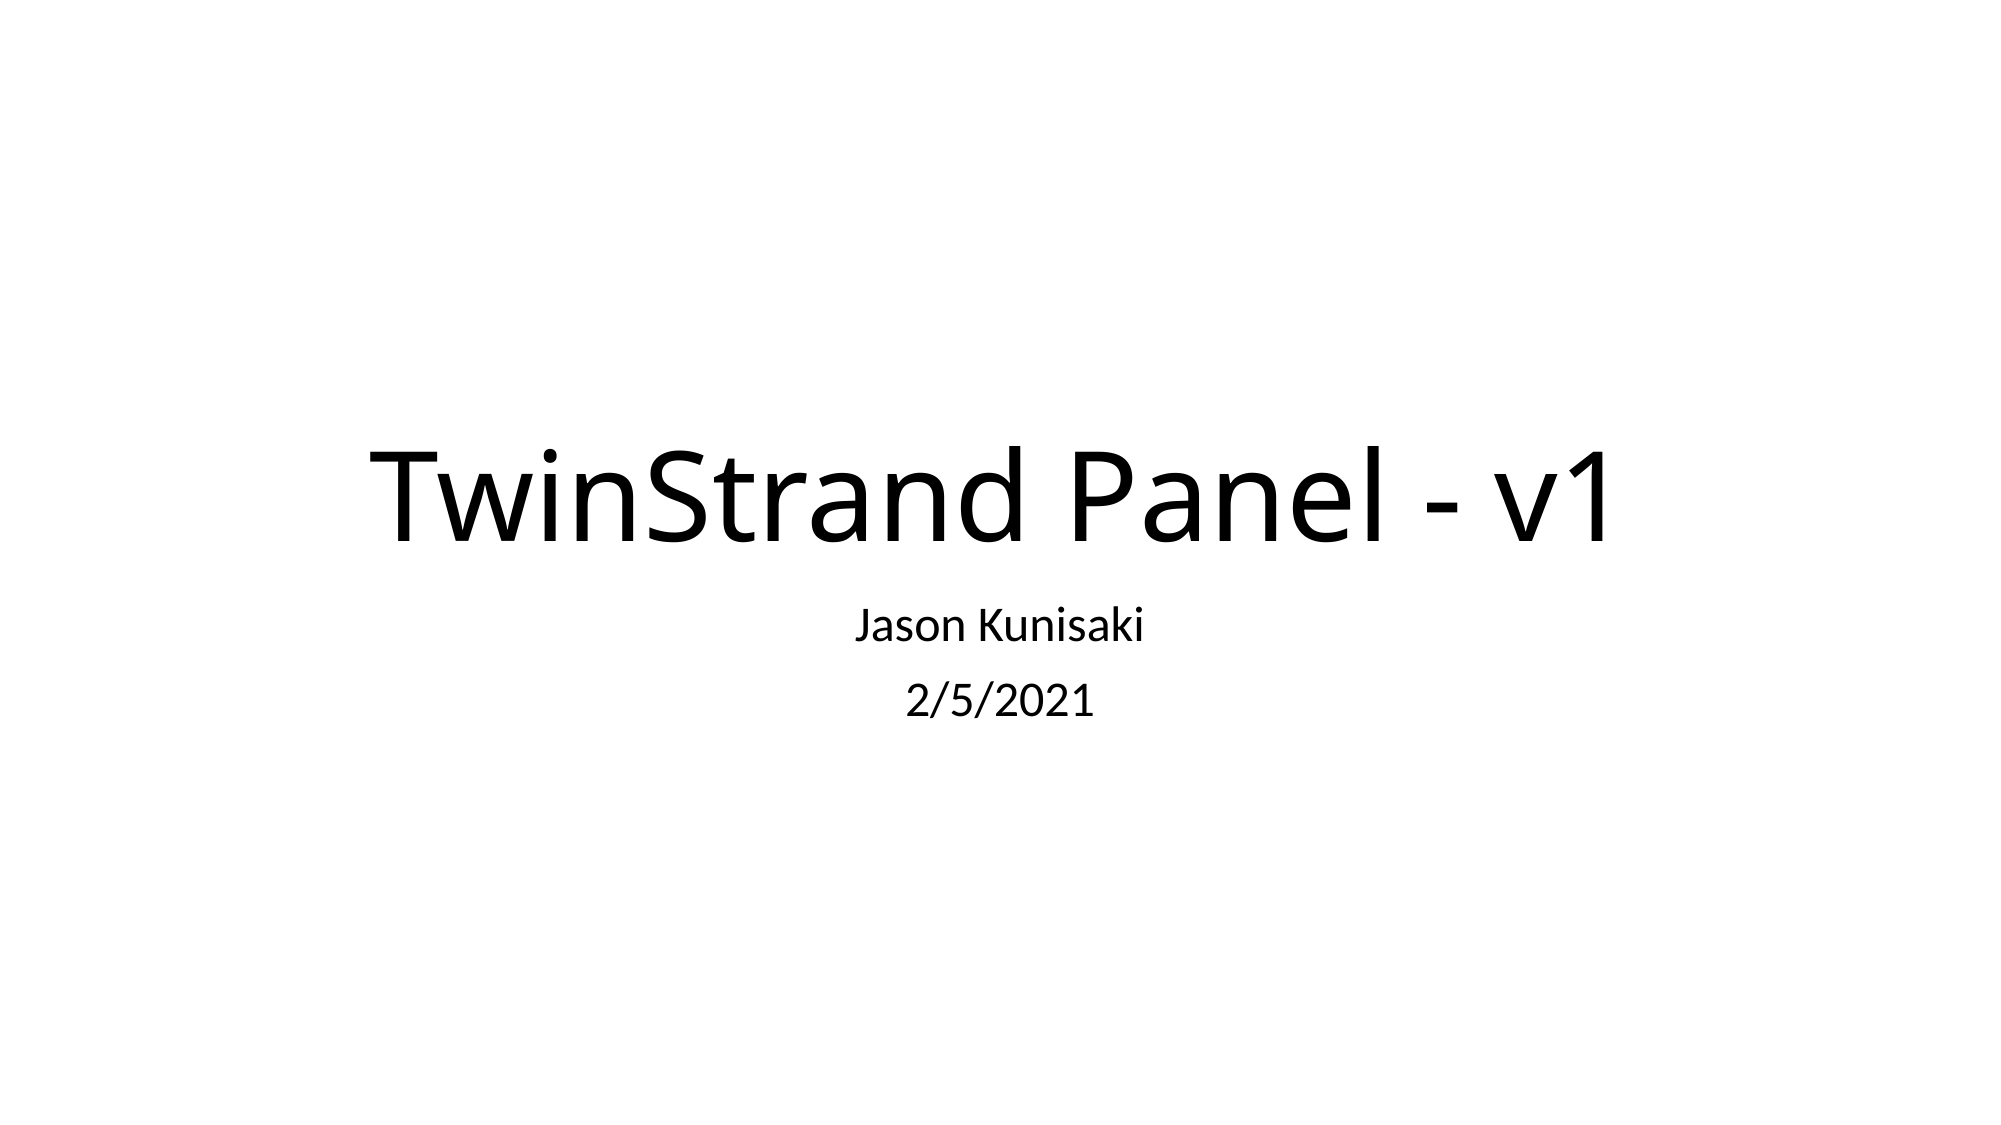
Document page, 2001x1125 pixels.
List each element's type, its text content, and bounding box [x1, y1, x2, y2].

subtitle Jason Kunisaki 2/5/2021 [249, 590, 1750, 863]
title TwinStrand Panel - v1 [249, 184, 1750, 576]
